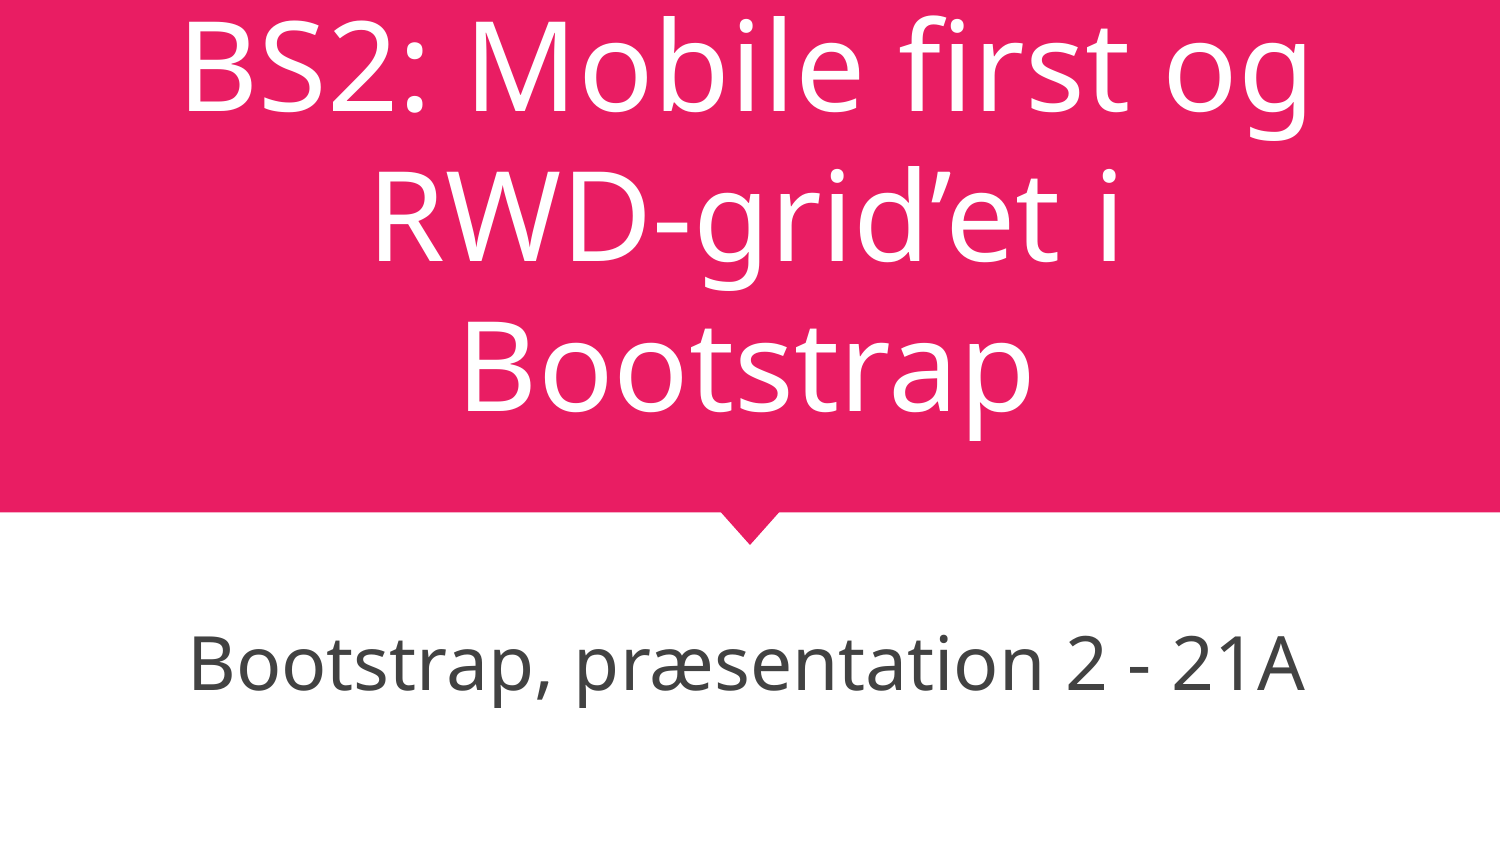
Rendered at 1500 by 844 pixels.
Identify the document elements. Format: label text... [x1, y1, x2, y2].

subtitle Bootstrap, præsentation 2 - 21A [67, 557, 1427, 765]
title BS2: Mobile first og RWD-grid’et i Bootstrap [67, 105, 1427, 452]
